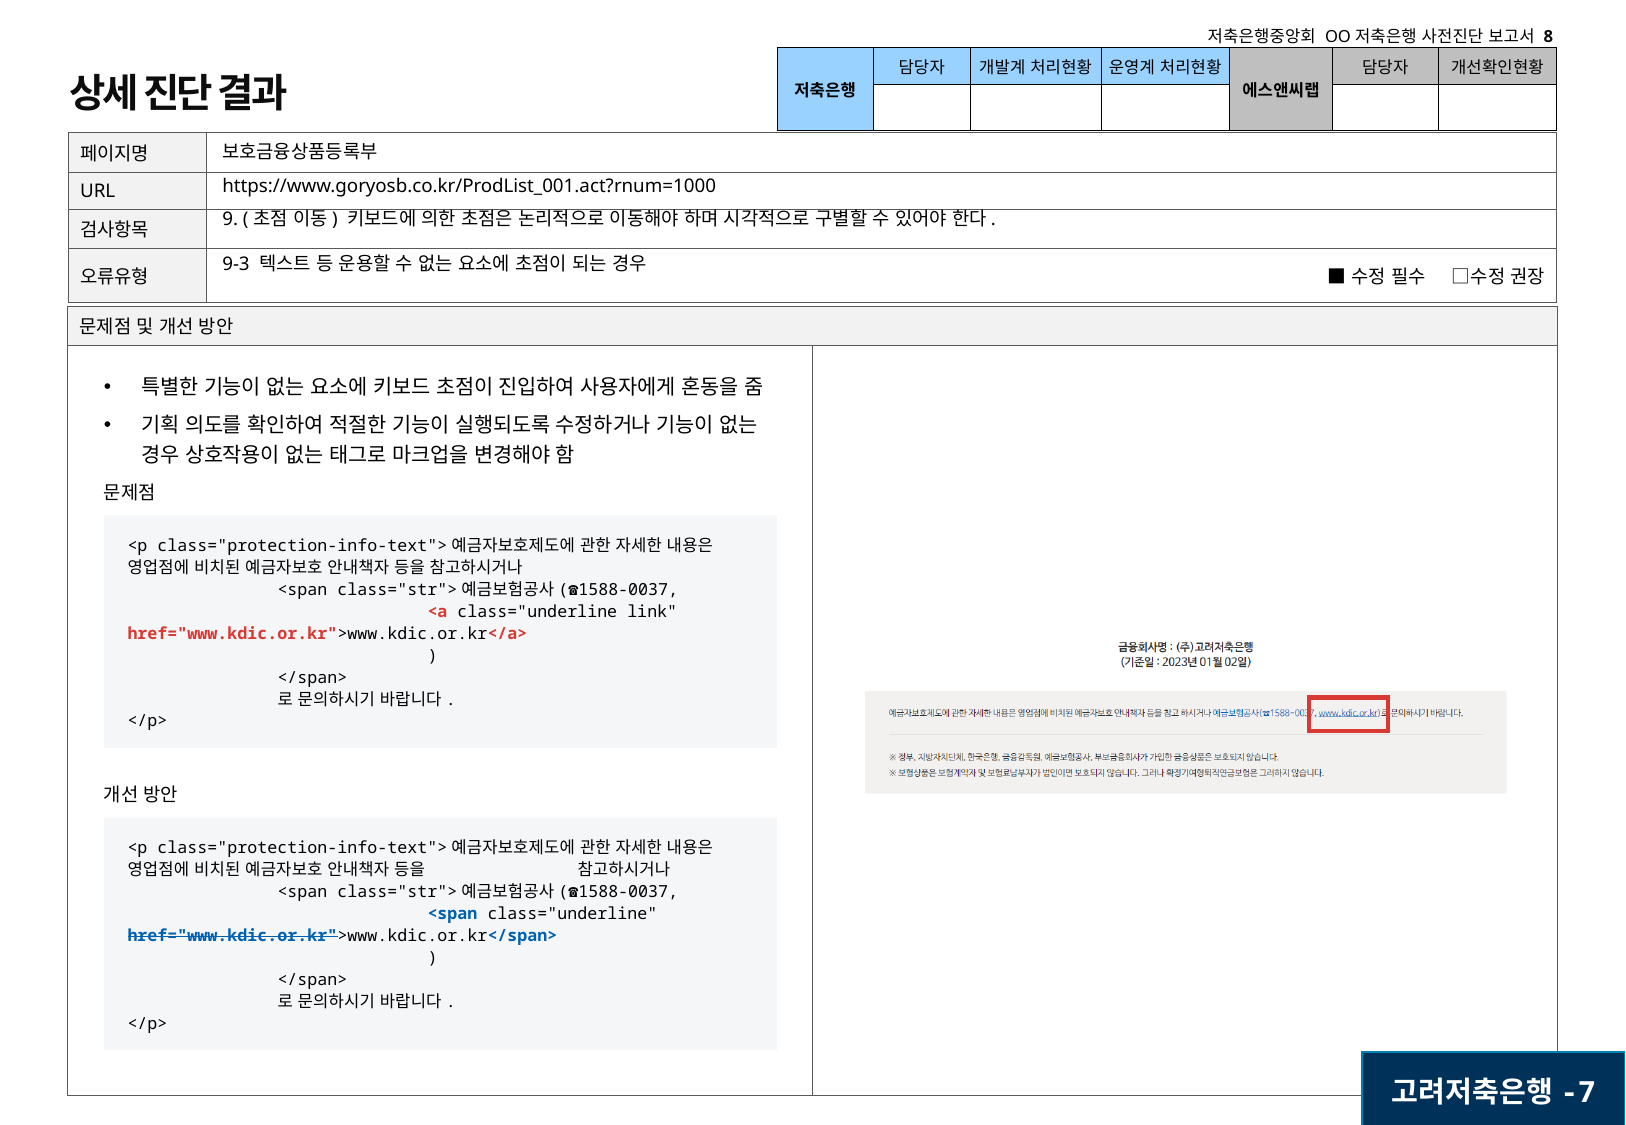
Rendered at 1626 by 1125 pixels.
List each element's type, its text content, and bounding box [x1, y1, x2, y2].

table_cell [971, 85, 1101, 130]
table_header 에스앤씨랩 [1230, 48, 1332, 130]
table_header 담당자 [874, 48, 970, 84]
list 보호금융상품등록부 [207, 133, 1557, 167]
table_header 개선확인현황 [1439, 48, 1556, 84]
picture [860, 626, 1511, 807]
title 상세 진단 결과 [69, 72, 777, 117]
table_cell [1333, 85, 1438, 130]
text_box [103, 480, 778, 750]
table_header 운영계 처리현황 [1102, 48, 1229, 84]
list 특별한 기능이 없는 요소에 키보드 초점이 진입하여 사용자에게 혼동을 줌 기획 의도를 확인하여 적절한 기능이 실행되도록 수정하거나 기능이 없는 경우 상호작용이 없는 태그로 마크업을 변경해야 함 [103, 368, 778, 467]
table_header 담당자 [1333, 48, 1438, 84]
table_header 개발계 처리현황 [971, 48, 1101, 84]
table_cell [1102, 85, 1229, 130]
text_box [103, 782, 778, 1052]
table_cell [874, 85, 970, 130]
list 9. (초점 이동) 키보드에 의한 초점은 논리적으로 이동해야 하며 시각적으로 구별할 수 있어야 한다. [207, 201, 1557, 236]
text_box 고려저축은행-7 [1361, 1051, 1625, 1125]
list https://www.goryosb.co.kr/ProdList_001.act?rnum=1000 [207, 167, 1557, 201]
table_cell [1439, 85, 1556, 130]
table_header 저축은행 [778, 48, 873, 130]
list 9-3 텍스트 등 운용할 수 없는 요소에 초점이 되는 경우 [207, 235, 1293, 291]
